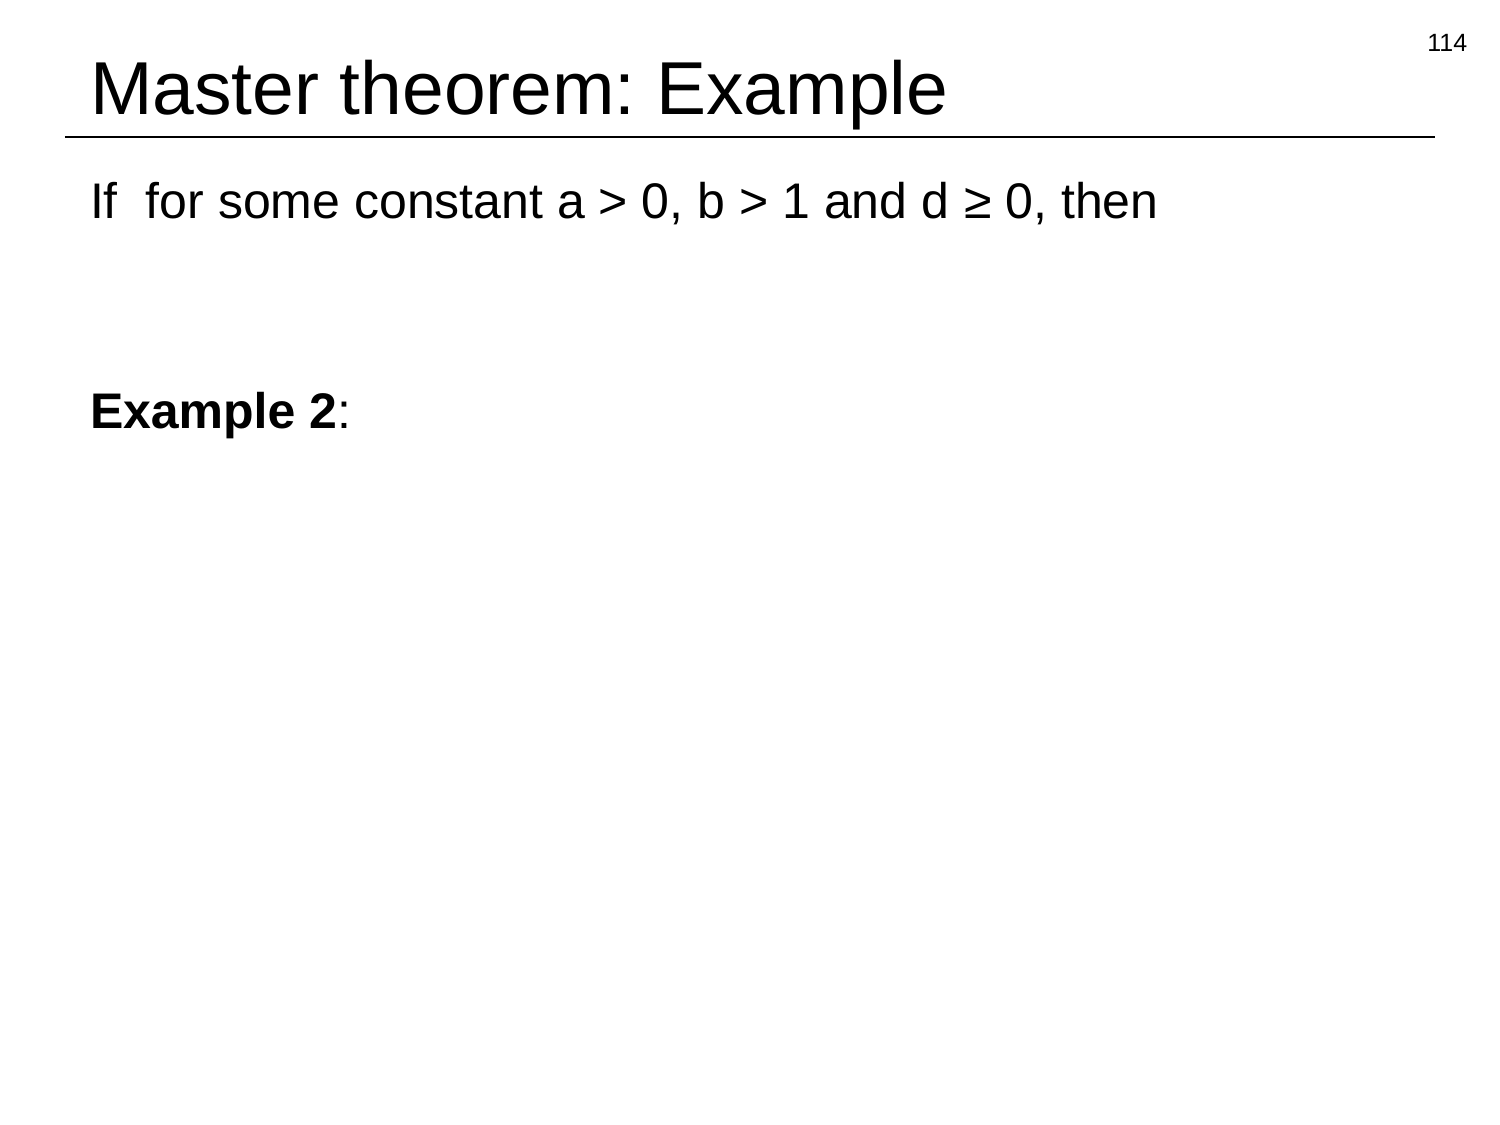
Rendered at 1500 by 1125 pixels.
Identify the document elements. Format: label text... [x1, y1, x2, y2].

title Master theorem: Example [75, 20, 1425, 138]
slide_number 114 [1131, 18, 1483, 62]
